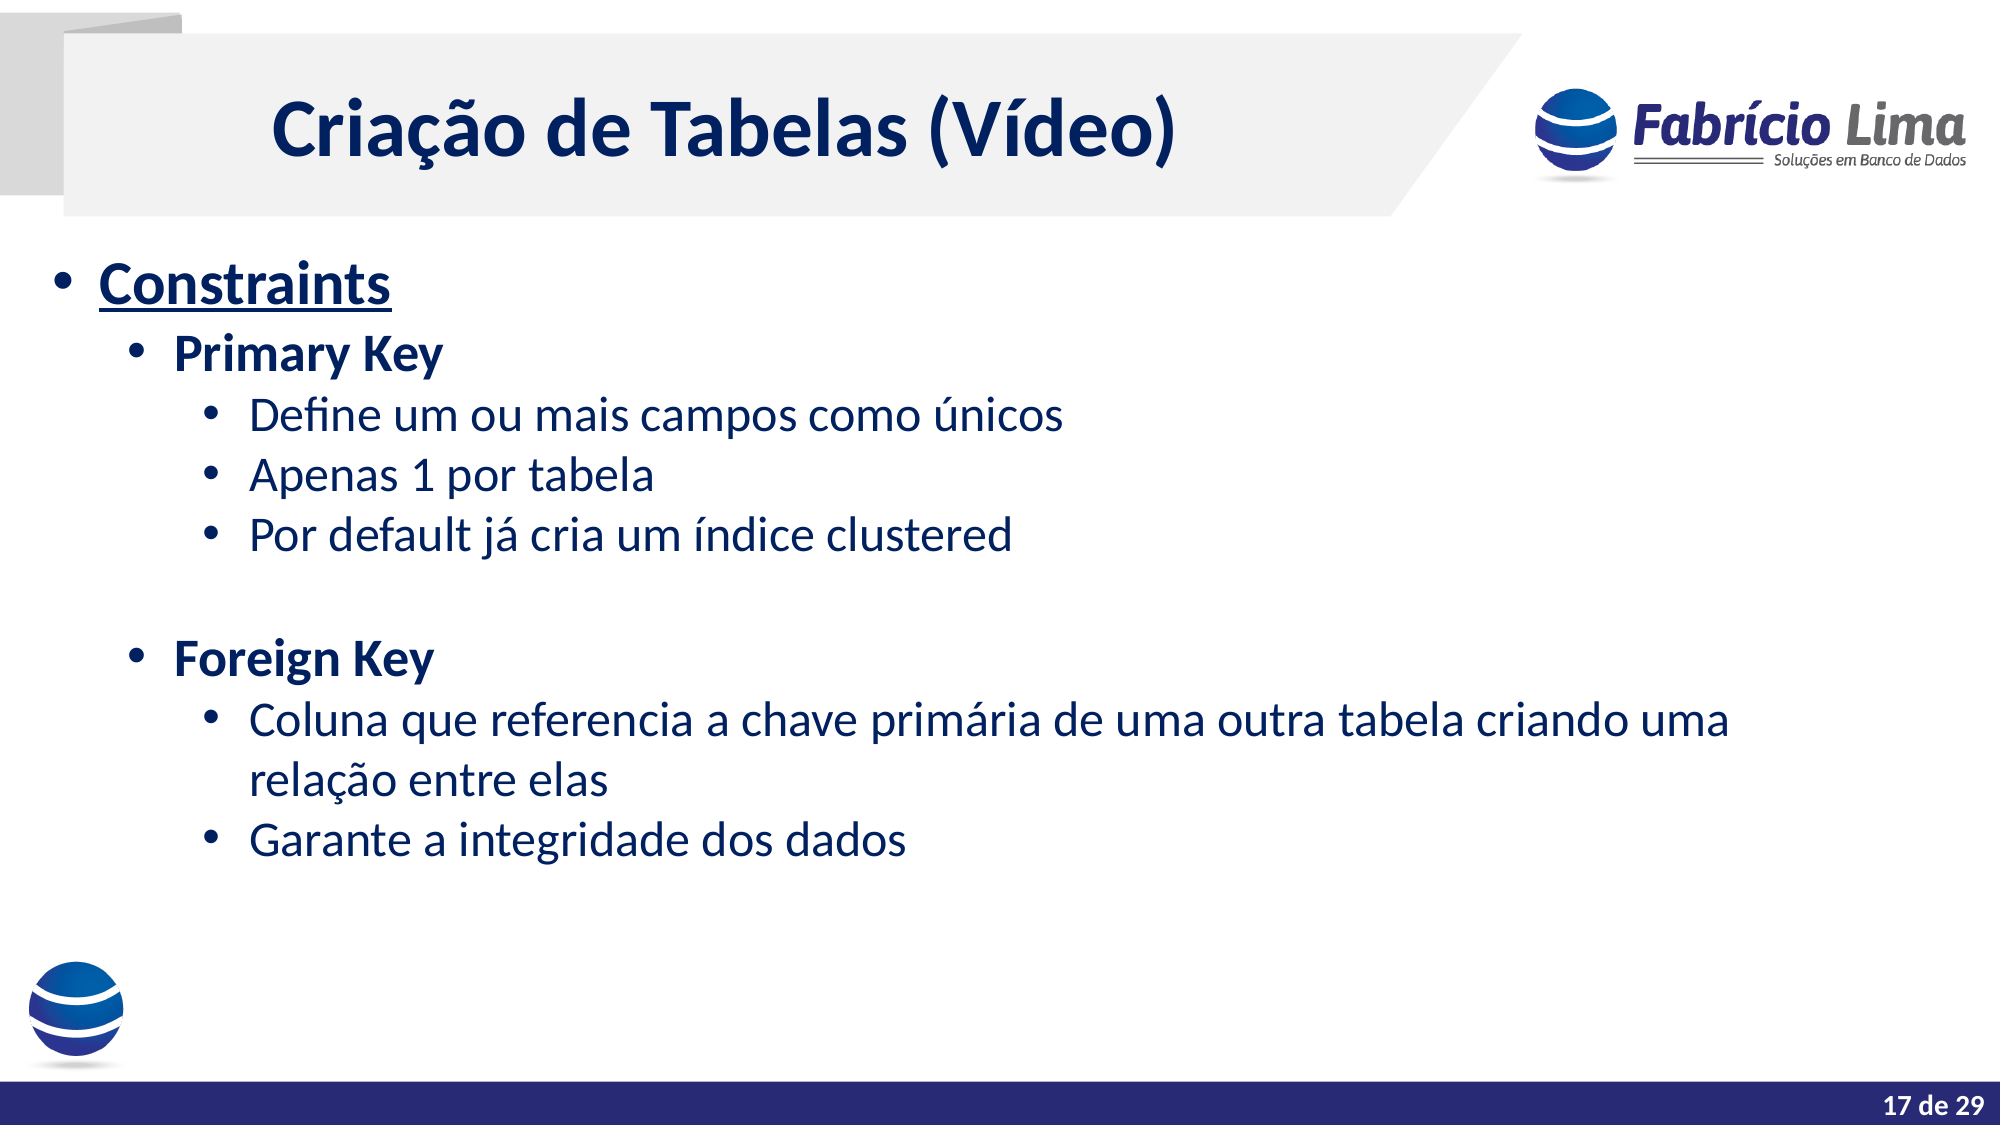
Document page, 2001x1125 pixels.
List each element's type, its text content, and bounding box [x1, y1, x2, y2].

text_box Criação de Tabelas (Vídeo) [62, 60, 1390, 187]
text_box Constraints Primary Key Define um ou mais campos como únicos Apenas 1 por tabela Por default já cria um índice clustered Foreign Key Coluna que referencia a chave primária de uma outra tabela criando uma relação entre elas Garante a integridade dos dados [37, 234, 1886, 940]
picture [1501, 42, 1997, 217]
slide_number 17 de 29 [1718, 1083, 2000, 1125]
picture [14, 951, 137, 1082]
